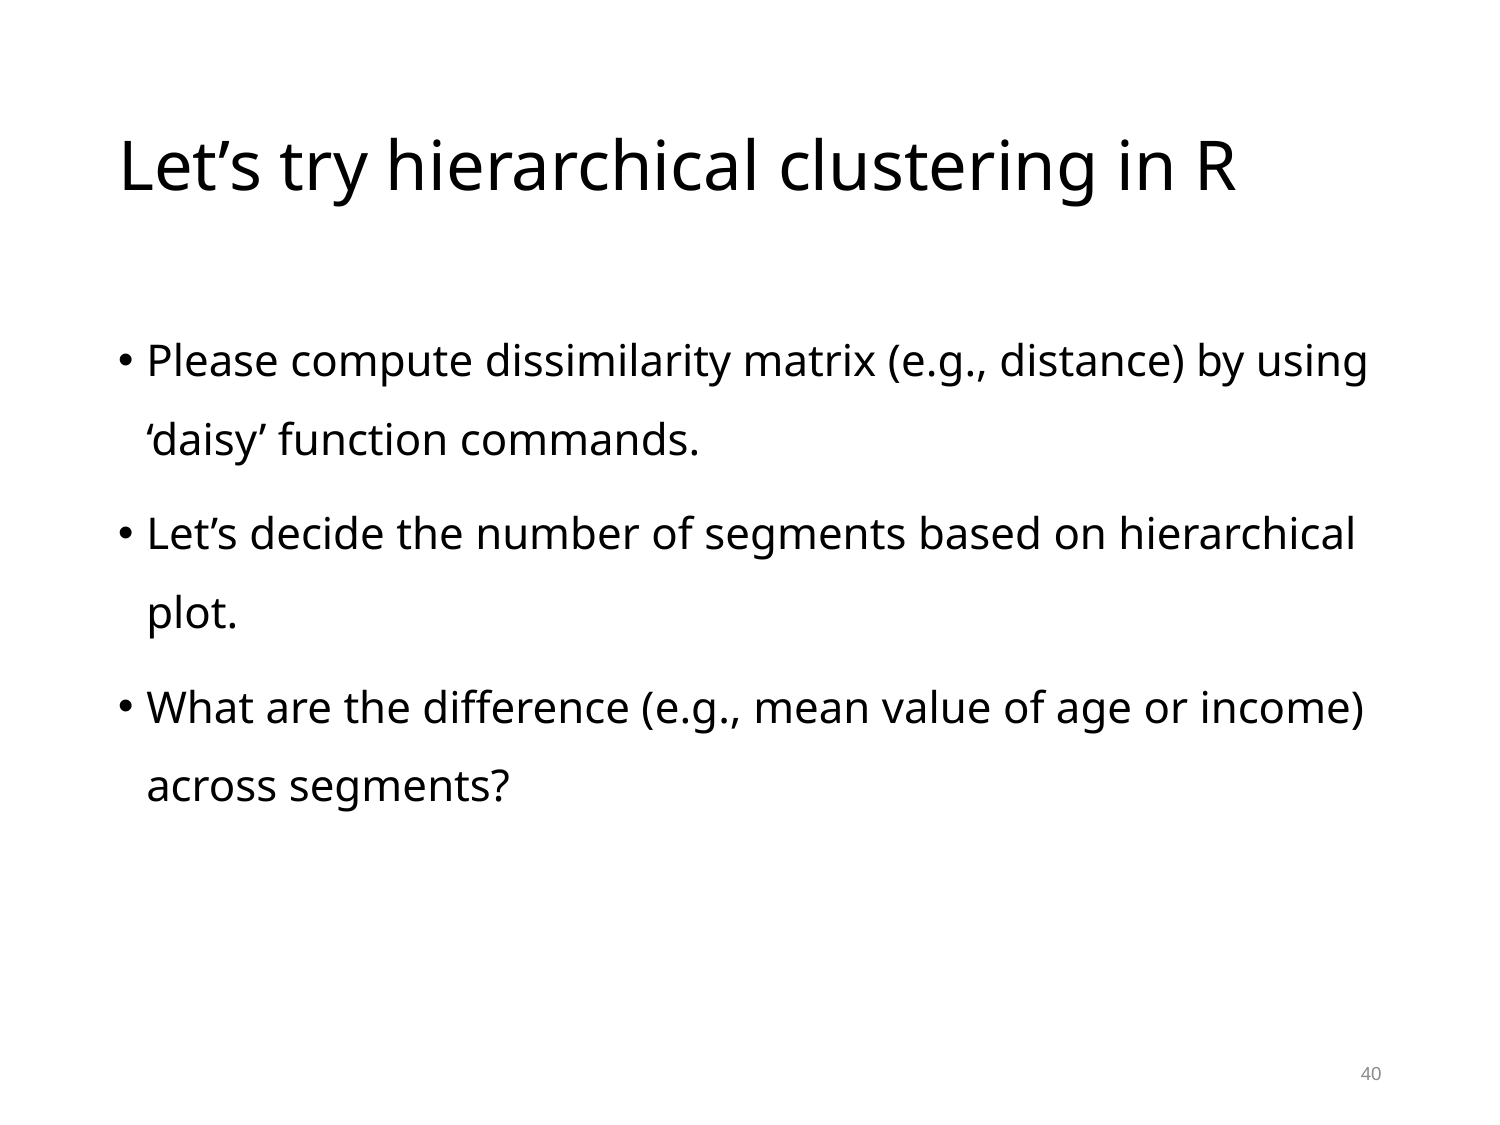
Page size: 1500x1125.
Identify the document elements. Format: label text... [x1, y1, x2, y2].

list Please compute dissimilarity matrix (e.g., distance) by using ‘daisy’ function commands. Let’s decide the number of segments based on hierarchical plot. What are the difference (e.g., mean value of age or income) across segments? [103, 299, 1397, 1014]
title Let’s try hierarchical clustering in R [103, 59, 1397, 278]
slide_number 40 [1059, 1042, 1397, 1103]
